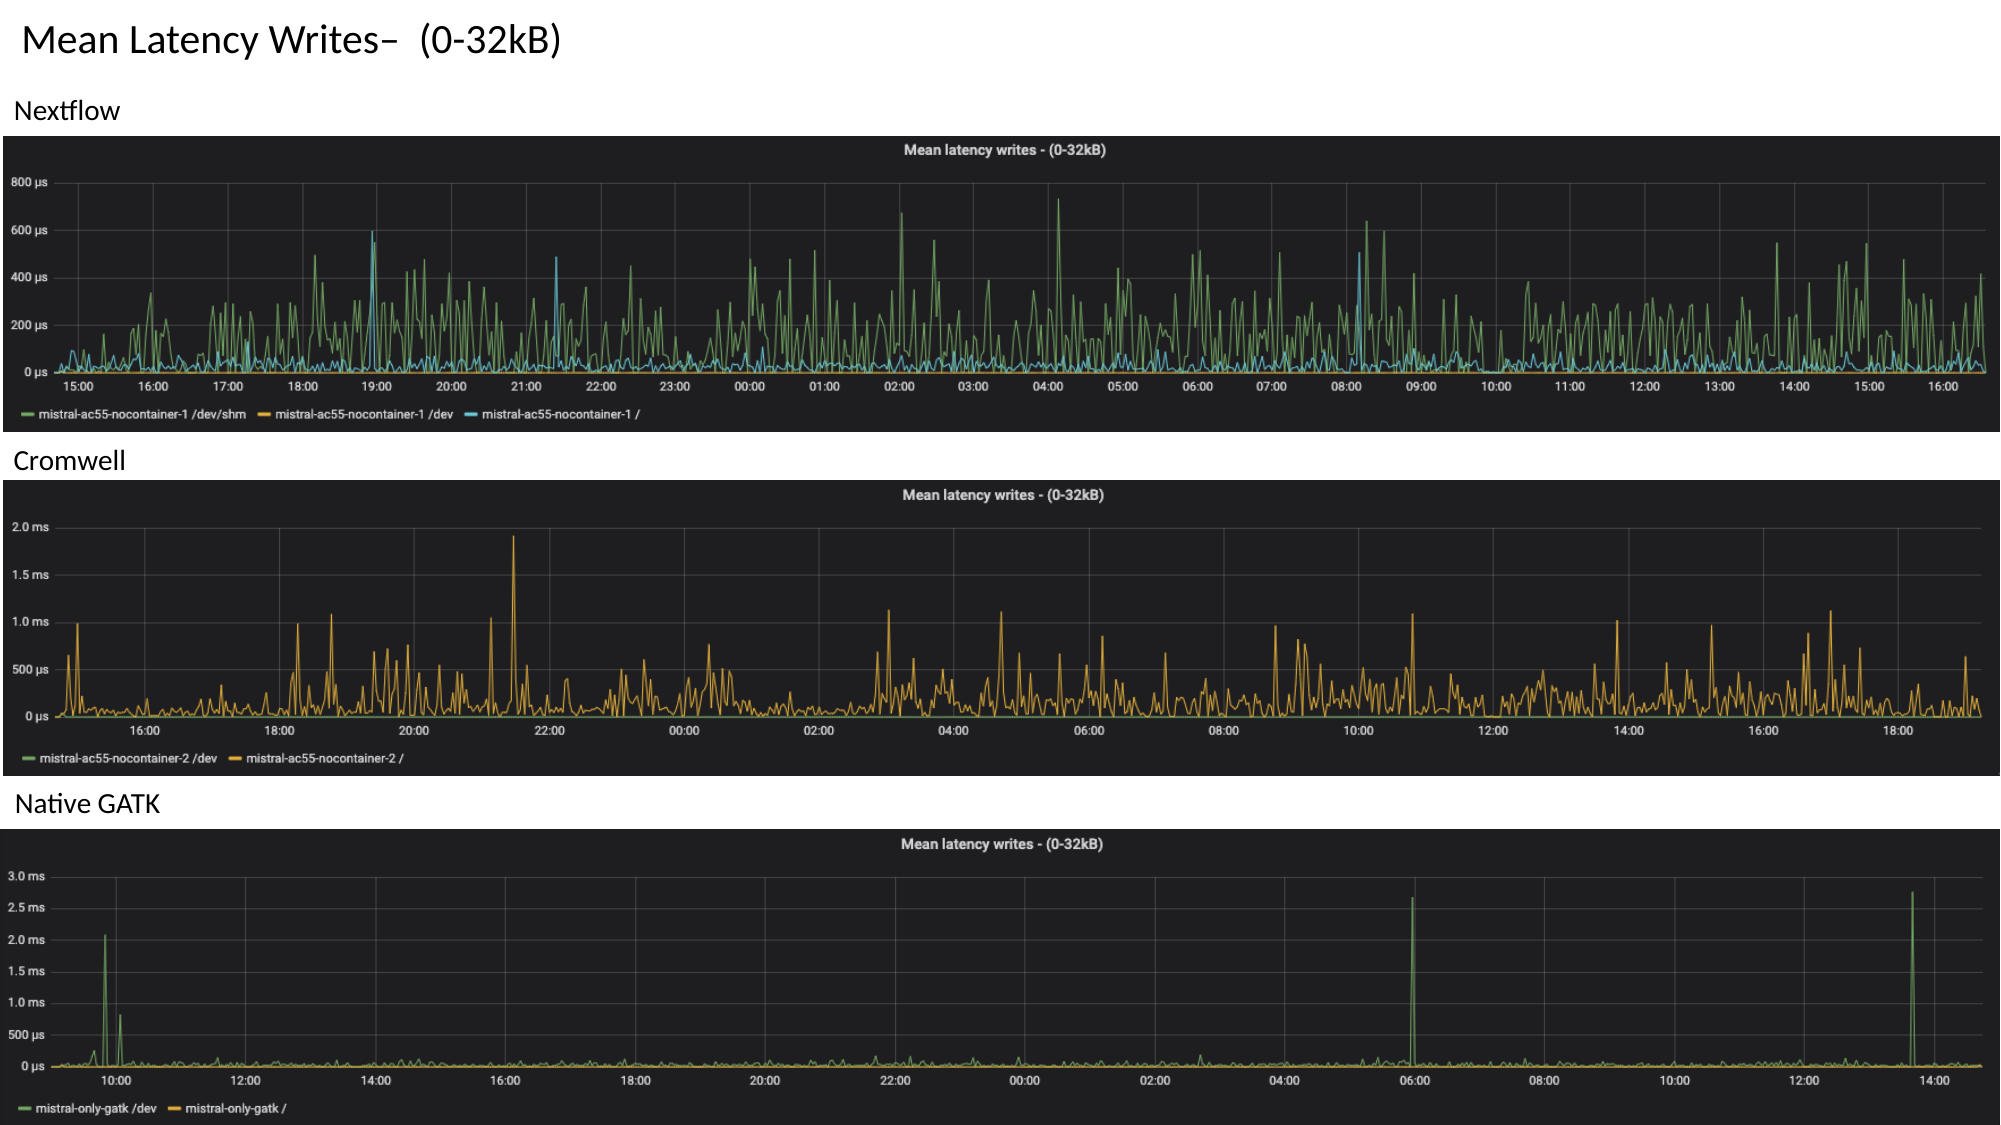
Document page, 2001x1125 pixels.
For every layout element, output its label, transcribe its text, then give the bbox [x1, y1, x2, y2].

picture [0, 829, 2000, 1125]
picture [3, 480, 2000, 776]
text_box Native GATK [0, 776, 176, 827]
picture [3, 136, 2000, 432]
text_box Mean Latency Writes– (0-32kB) [6, 4, 578, 70]
text_box Cromwell [0, 434, 142, 484]
text_box Nextflow [0, 75, 145, 136]
